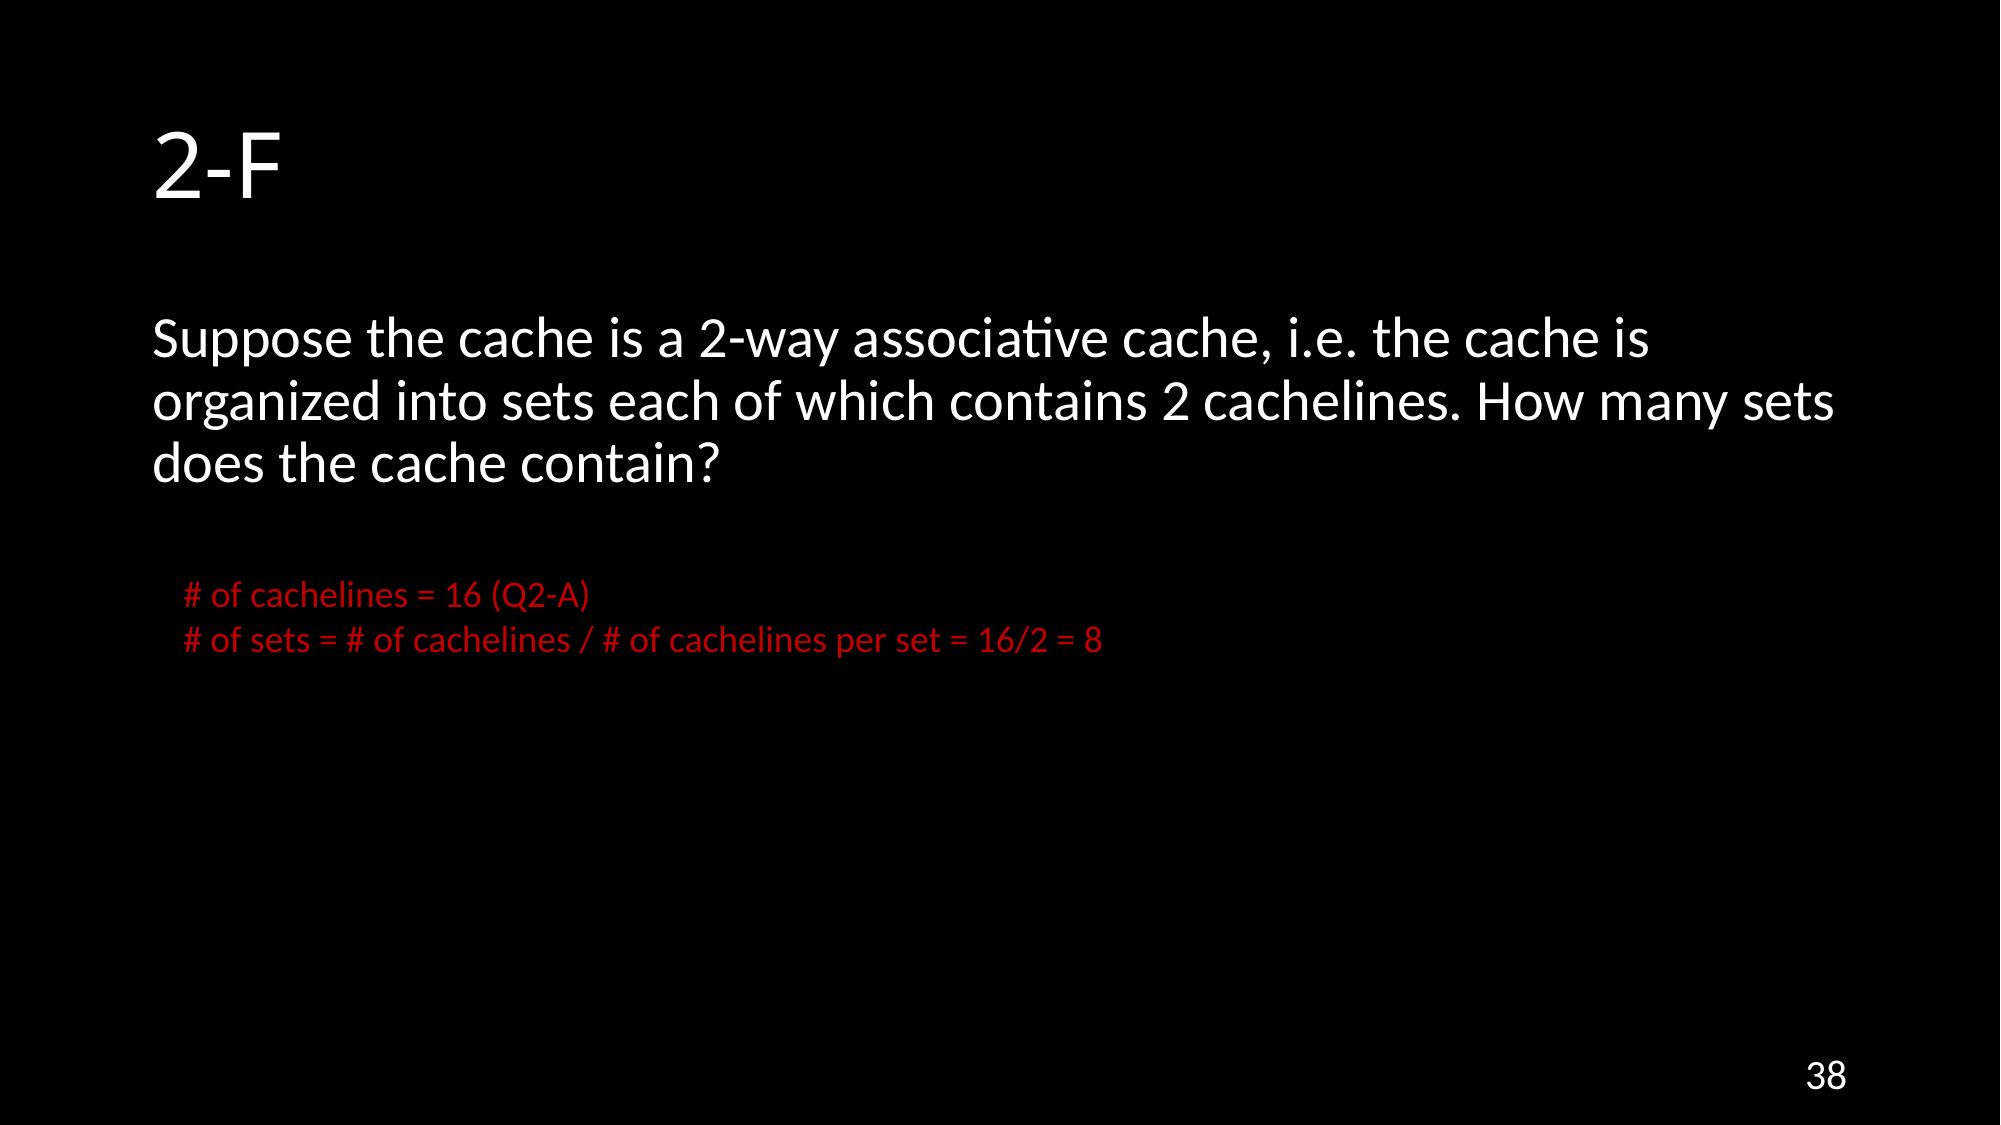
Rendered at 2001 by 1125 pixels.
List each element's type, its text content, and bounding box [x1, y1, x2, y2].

slide_number 38 [1412, 1042, 1863, 1103]
list Suppose the cache is a 2-way associative cache, i.e. the cache is organized into sets each of which contains 2 cachelines. How many sets does the cache contain? [137, 299, 1863, 1014]
title 2-F [137, 59, 1863, 278]
text_box # of cachelines = 16 (Q2-A) # of sets = # of cachelines / # of cachelines per set = 16/2 = 8 [168, 562, 1590, 668]
